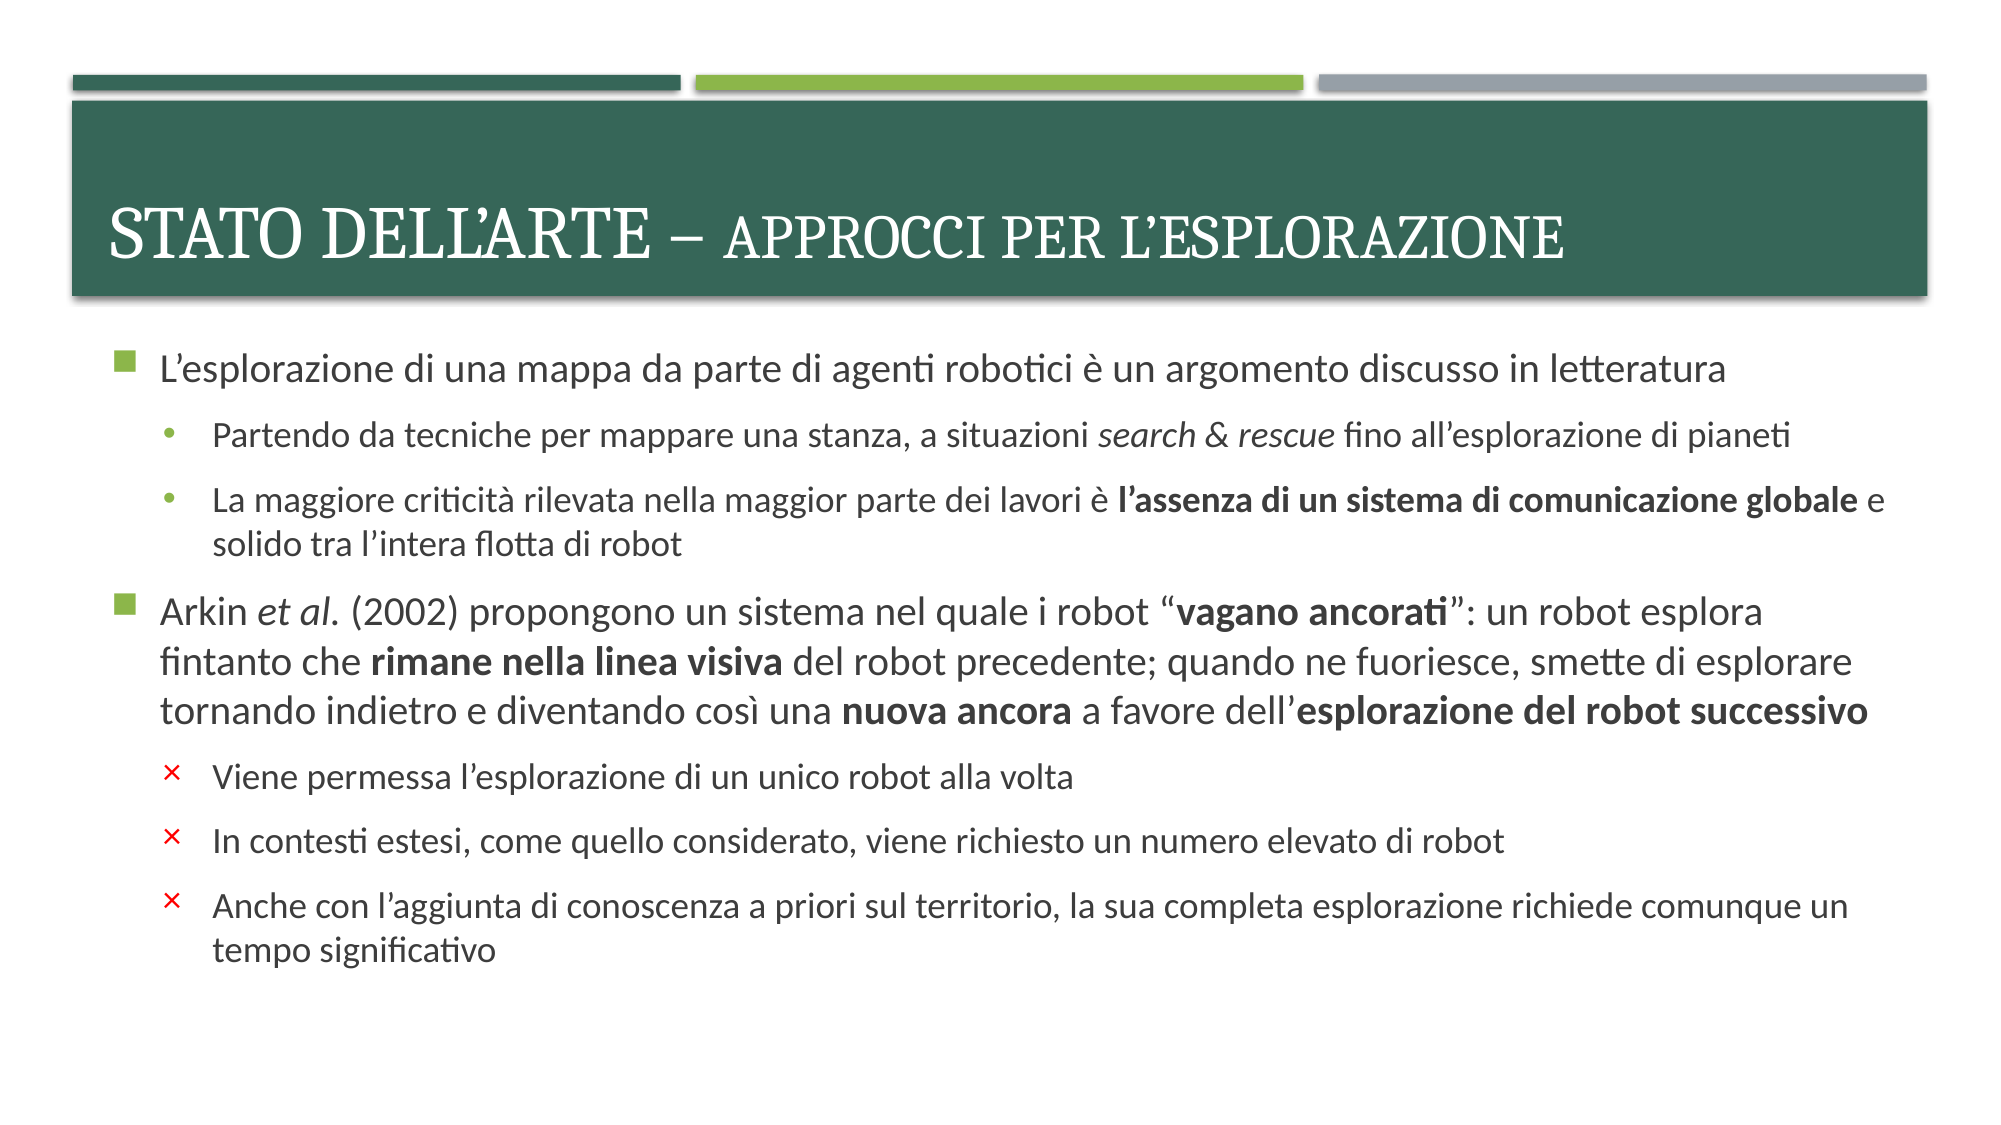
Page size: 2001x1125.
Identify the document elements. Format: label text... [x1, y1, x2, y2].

list L’esplorazione di una mappa da parte di agenti robotici è un argomento discusso in letteratura Partendo da tecniche per mappare una stanza, a situazioni search & rescue fino all’esplorazione di pianeti La maggiore criticità rilevata nella maggior parte dei lavori è l’assenza di un sistema di comunicazione globale e solido tra l’intera flotta di robot Arkin et al. (2002) propongono un sistema nel quale i robot “vagano ancorati”: un robot esplora fintanto che rimane nella linea visiva del robot precedente; quando ne fuoriesce, smette di esplorare tornando indietro e diventando così una nuova ancora a favore dell’esplorazione del robot successivo Viene permessa l’esplorazione di un unico robot alla volta In contesti estesi, come quello considerato, viene richiesto un numero elevato di robot Anche con l’aggiunta di conoscenza a priori sul territorio, la sua completa esplorazione richiede comunque un tempo significativo [95, 334, 1905, 1033]
title Stato dell’arte – approcci per l’esplorazione [95, 115, 1905, 282]
